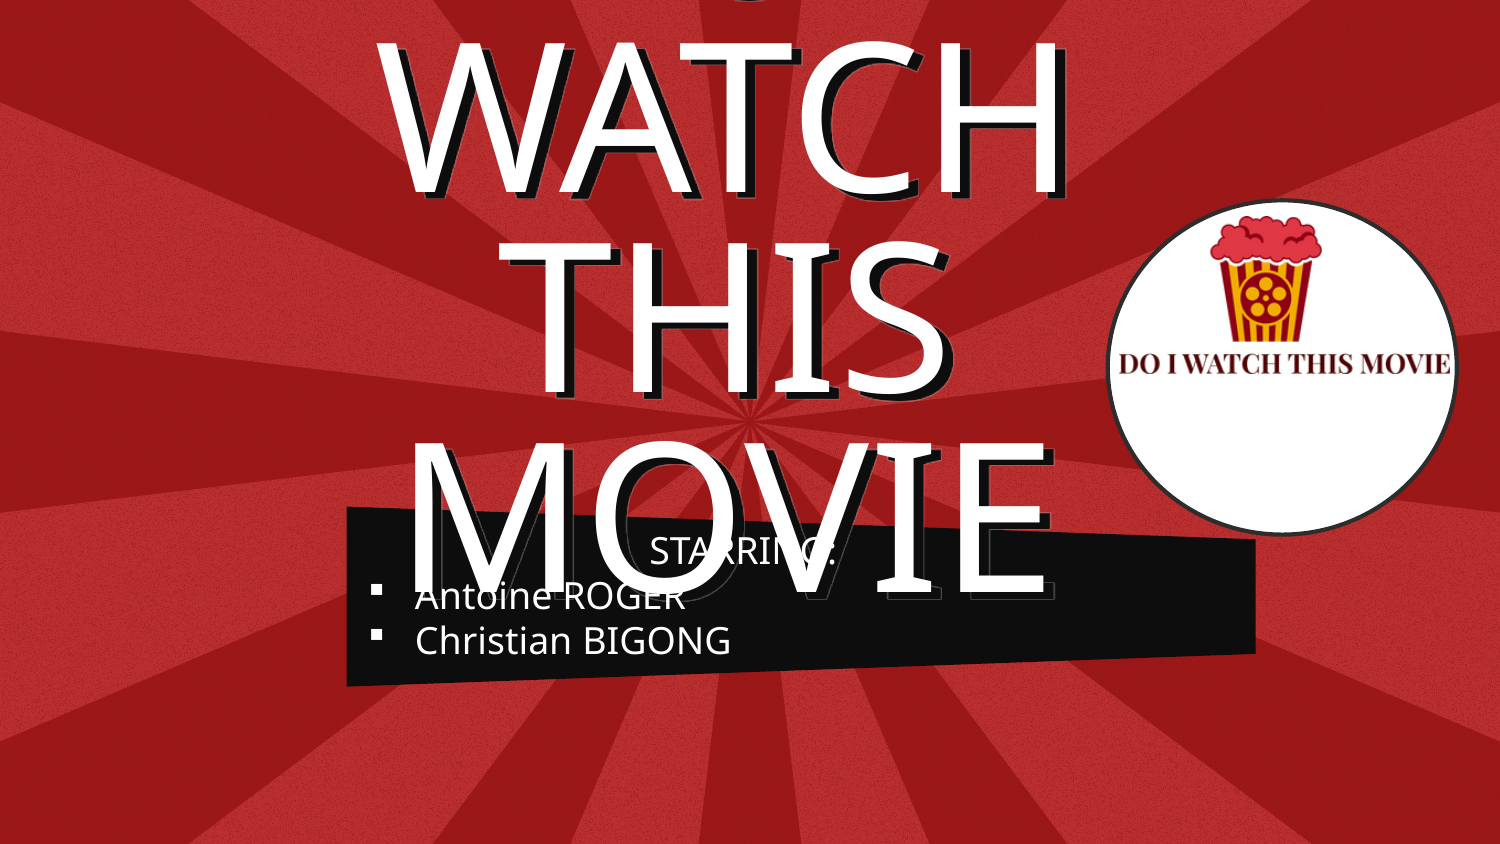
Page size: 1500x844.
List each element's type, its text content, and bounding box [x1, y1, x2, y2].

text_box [1107, 200, 1458, 535]
title DO I WATCH THIS MOVIE [188, 90, 1263, 374]
text_box [346, 506, 1256, 687]
subtitle STARRING: Antoine ROGER Christian BIGONG [353, 563, 1134, 626]
